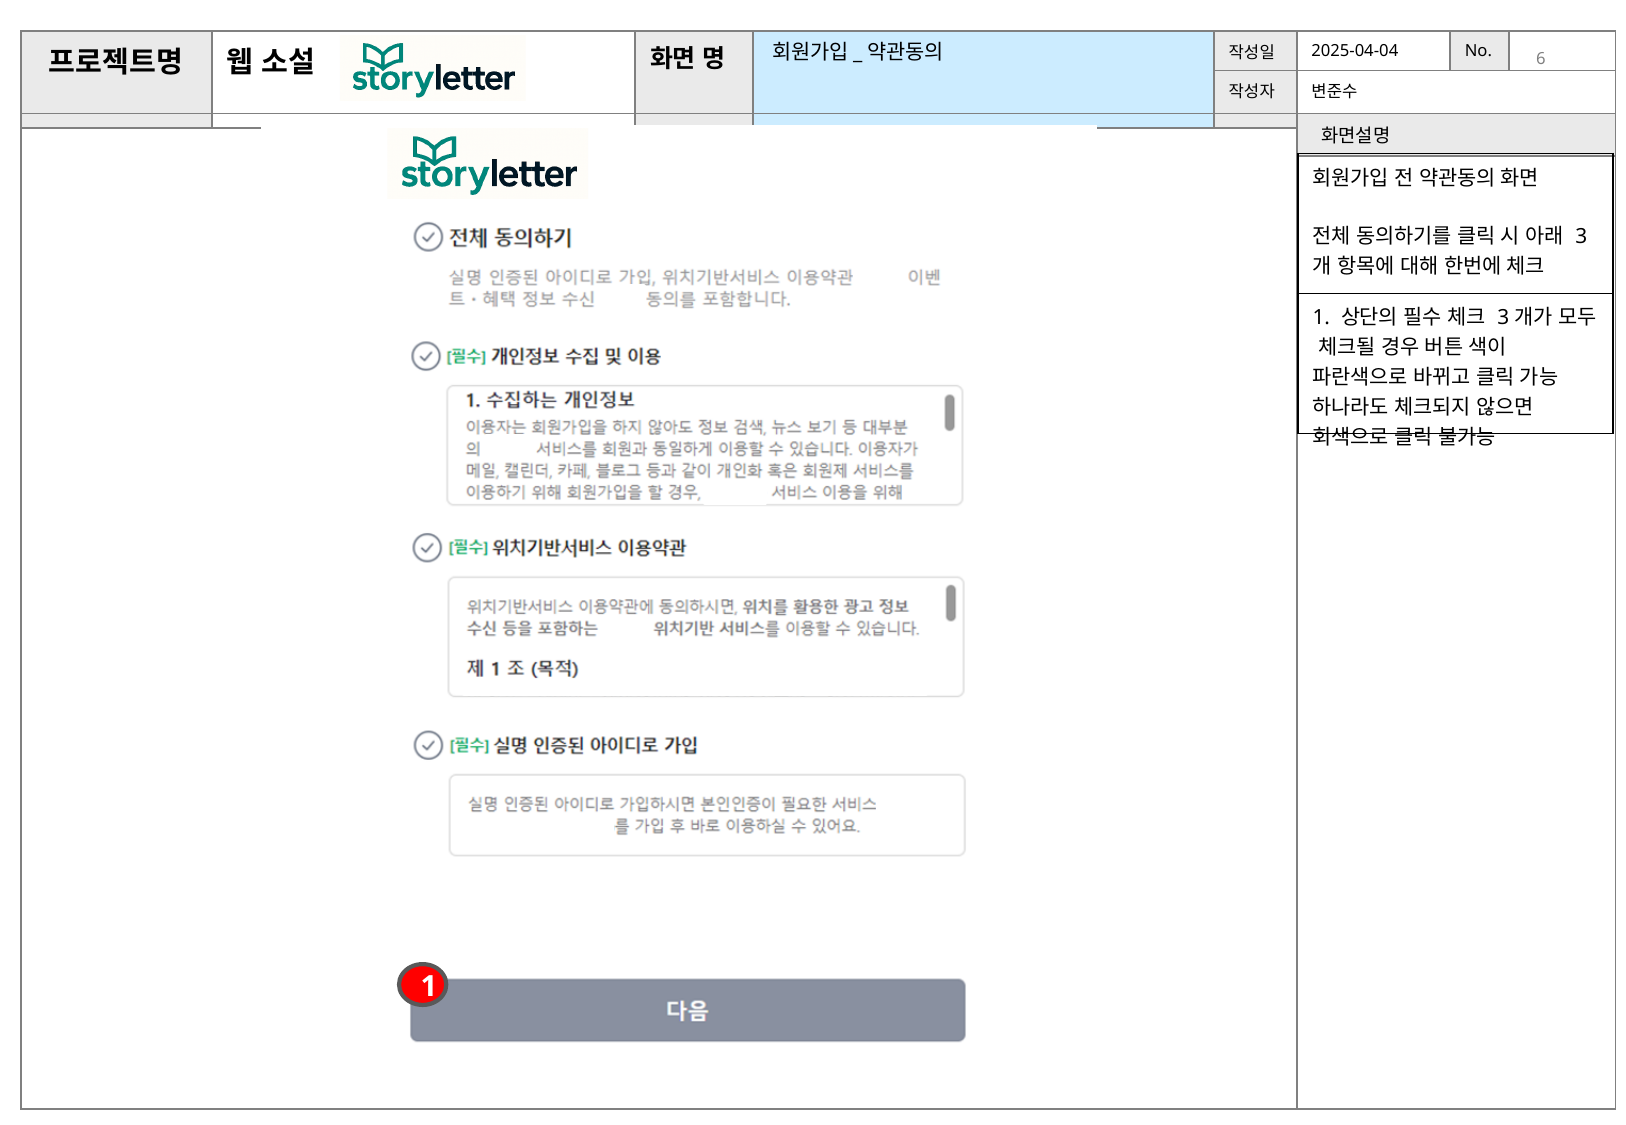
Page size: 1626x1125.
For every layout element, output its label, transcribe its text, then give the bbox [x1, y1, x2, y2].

table_header 회원가입 전 약관동의 화면 전체 동의하기를 클릭 시 아래 3개 항목에 대해 한번에 체크 [1299, 154, 1612, 293]
picture [339, 35, 526, 101]
picture [261, 125, 1097, 1103]
text_box 회원가입_약관동의 [757, 31, 959, 71]
table_cell 1. 상단의 필수 체크 3개가 모두 체크될 경우 버튼 색이 파란색으로 바뀌고 클릭 가능 하나라도 체크되지 않으면 회색으로 클릭 불가능 [1299, 294, 1612, 433]
